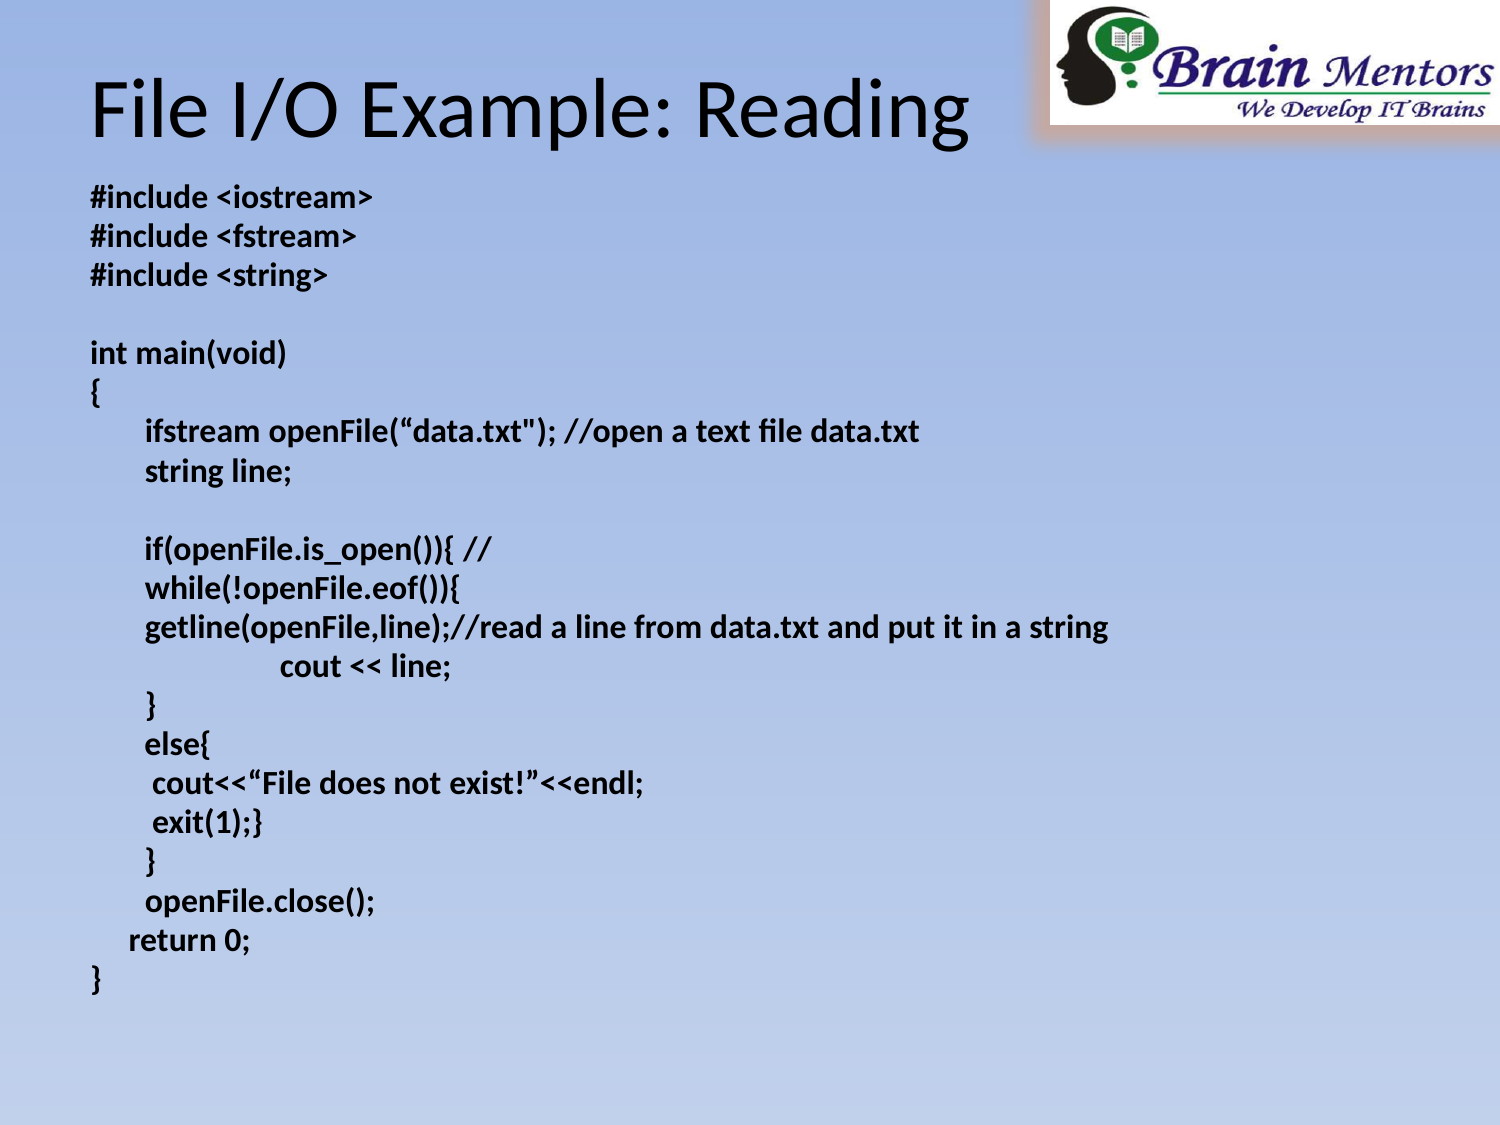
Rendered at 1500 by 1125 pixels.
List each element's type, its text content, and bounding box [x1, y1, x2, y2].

title Files [1033, 45, 1425, 142]
title File I/O Example: Reading [75, 45, 1425, 163]
list #include <iostream> #include <fstream> #include <string> int main(void) { ifstream openFile(“data.txt"); //open a text file data.txt string line; if(openFile.is_open()){ // while(!openFile.eof()){ getline(openFile,line);//read a line from data.txt and put it in a string cout << line; } else{ cout<<“File does not exist!”<<endl; exit(1);} } openFile.close(); return 0; } [75, 174, 1425, 1006]
title User-defined input: operator>>() [1024, 45, 1425, 151]
text_box Ans. void searchbook(int bookno) {ifstream ifile(“BOOK.DAT”,ios::in|ios::binary); if(!ifile) {cout<<”could not open BOOK.DAT file”; exit(-1);} else {BOOK b; int found=0; while(ifile.read((char *)&b, sizeof(b))) {if(b.RBno()==bookno) {b.Display(); found=1; break;} } if(! found) cout<<”record is not found “; ifile.close(); } } [1039, 45, 1425, 137]
picture [1049, 0, 1500, 126]
